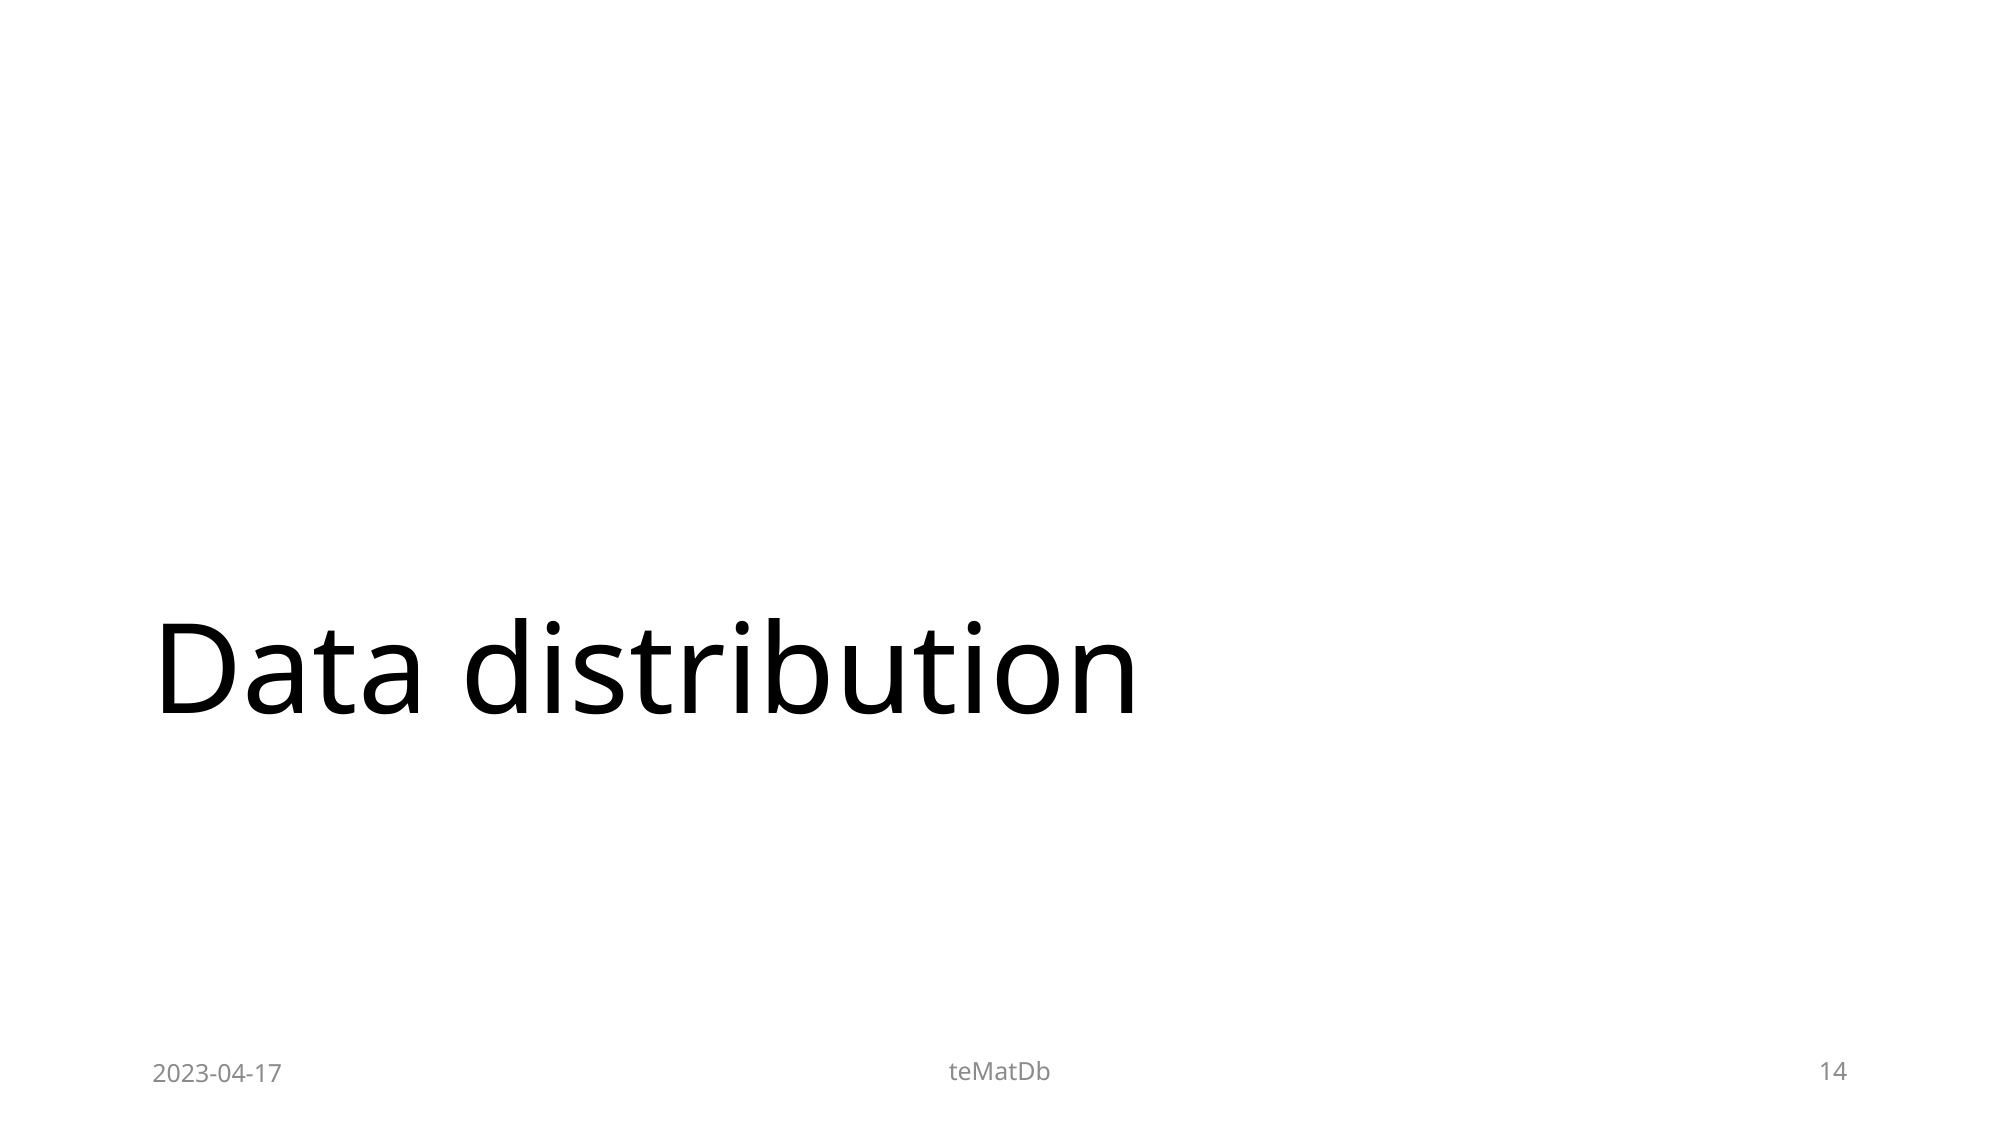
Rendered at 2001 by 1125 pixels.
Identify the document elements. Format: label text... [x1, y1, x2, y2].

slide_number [137, 1042, 588, 1103]
title Data distribution [136, 280, 1862, 749]
slide_number 14 [1412, 1042, 1863, 1103]
footer teMatDb [662, 1042, 1338, 1103]
